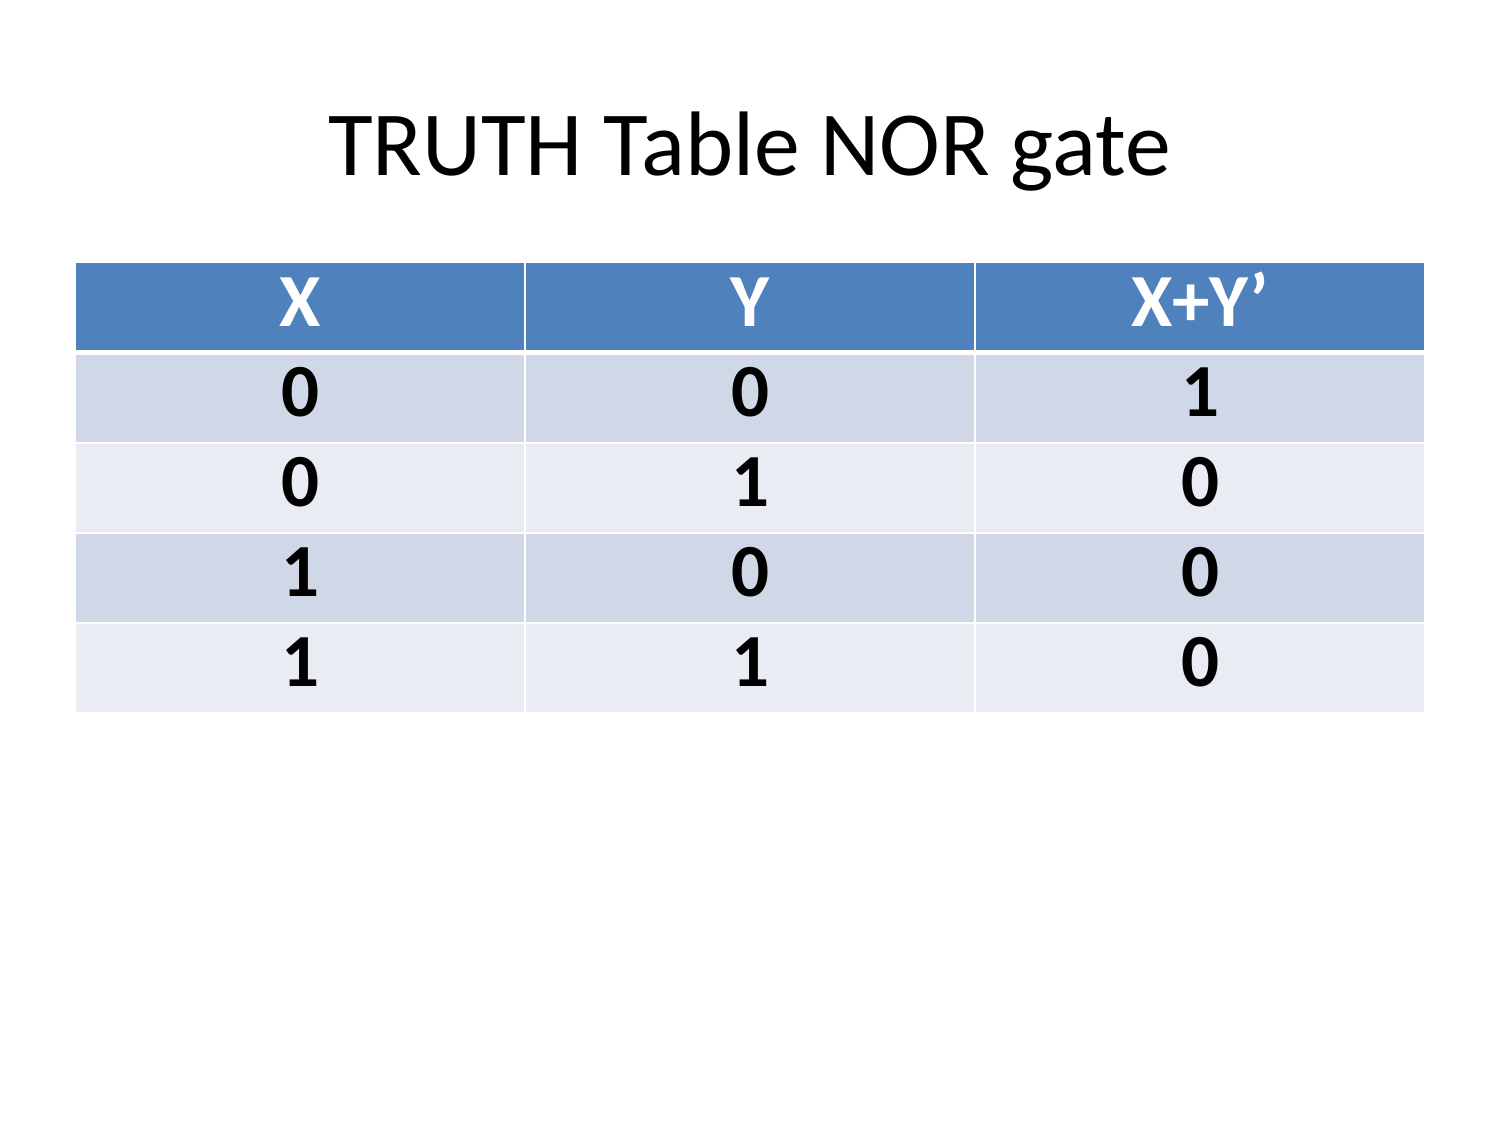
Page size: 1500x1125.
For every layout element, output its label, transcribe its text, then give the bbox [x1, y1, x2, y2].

table_cell 0 [76, 355, 524, 442]
table_cell 1 [76, 624, 524, 712]
table_header X+Y’ [976, 263, 1424, 350]
table_cell 0 [76, 444, 524, 532]
table_header X [76, 263, 524, 350]
table_cell 0 [976, 444, 1424, 532]
table_cell 1 [76, 534, 524, 622]
table_header Y [526, 263, 974, 350]
table_cell 0 [976, 534, 1424, 622]
table_cell 1 [526, 444, 974, 532]
table_cell 1 [526, 624, 974, 712]
table_cell 0 [526, 534, 974, 622]
table_cell 0 [526, 355, 974, 442]
table_cell 1 [976, 355, 1424, 442]
title TRUTH Table NOR gate [75, 45, 1425, 233]
table_cell 0 [976, 624, 1424, 712]
